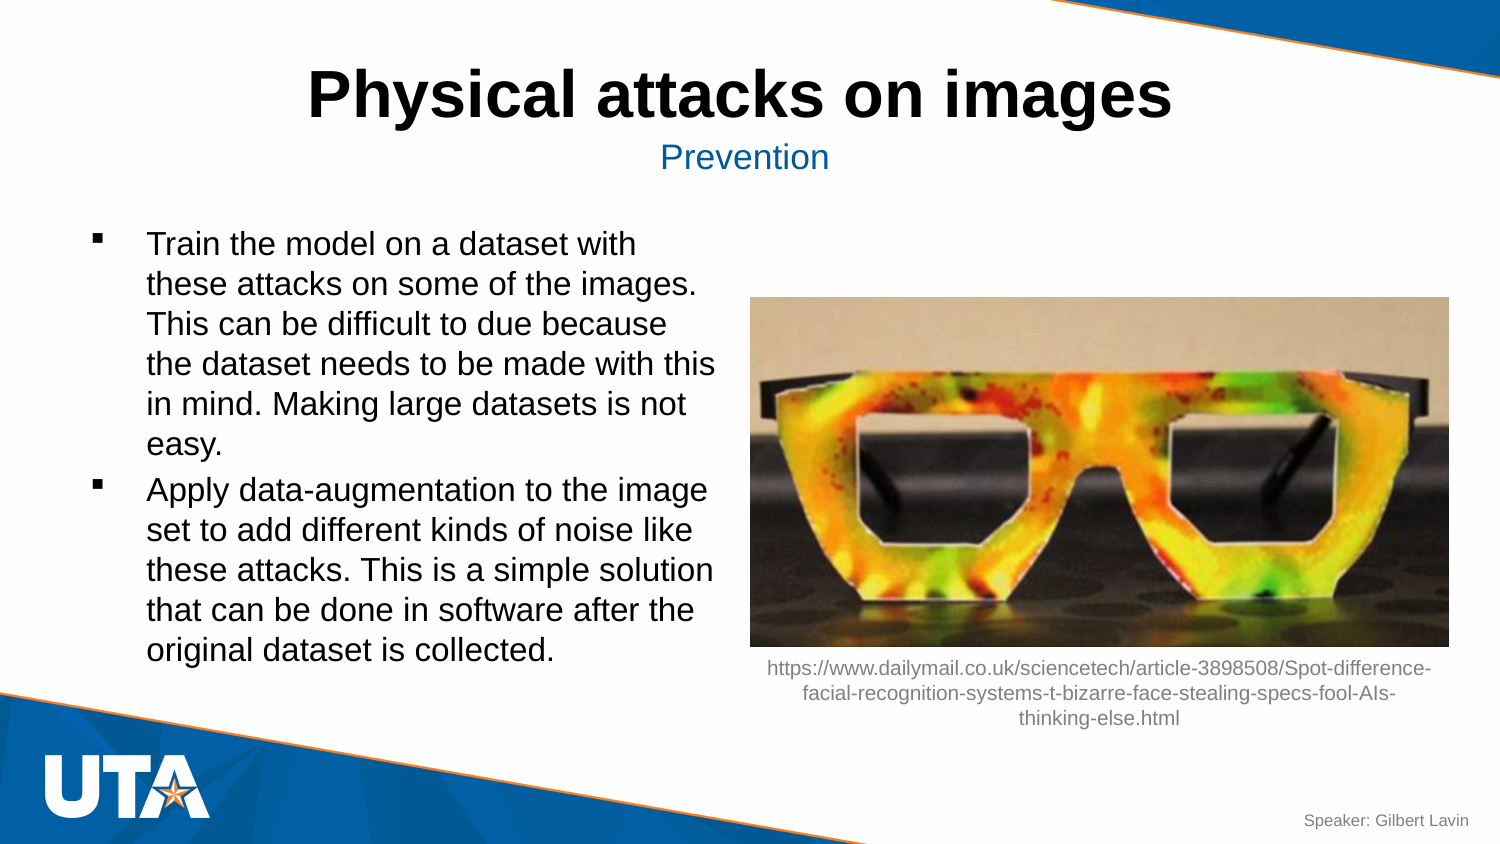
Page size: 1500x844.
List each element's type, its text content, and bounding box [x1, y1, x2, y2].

text_box Speaker: Gilbert Lavin [1253, 802, 1490, 838]
list Prevention [75, 131, 1425, 187]
text_box https://www.dailymail.co.uk/sciencetech/article-3898508/Spot-difference-facial-recognition-systems-t-bizarre-face-stealing-specs-fool-AIs-thinking-else.html [749, 654, 1449, 737]
picture [0, 0, 1500, 844]
list Train the model on a dataset with these attacks on some of the images. This can be difficult to due because the dataset needs to be made with this in mind. Making large datasets is not easy. Apply data-augmentation to the image set to add different kinds of noise like these attacks. This is a simple solution that can be done in software after the original dataset is collected. [75, 215, 738, 724]
title Physical attacks on images [75, 20, 1425, 131]
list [749, 297, 1450, 648]
